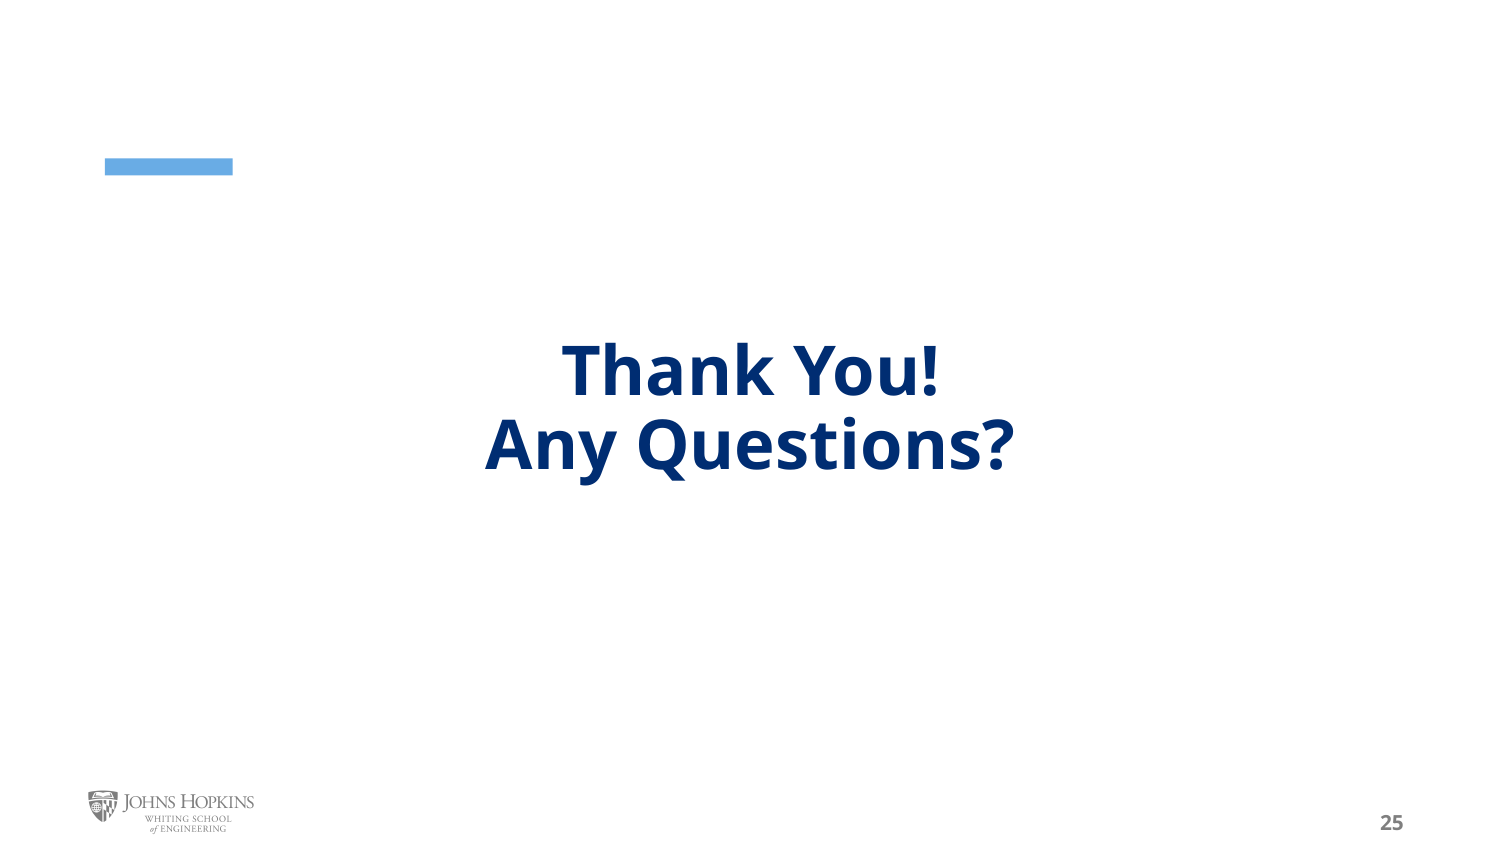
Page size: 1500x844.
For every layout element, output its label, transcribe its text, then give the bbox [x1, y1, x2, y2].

title Thank You! Any Questions? [87, 351, 1414, 493]
